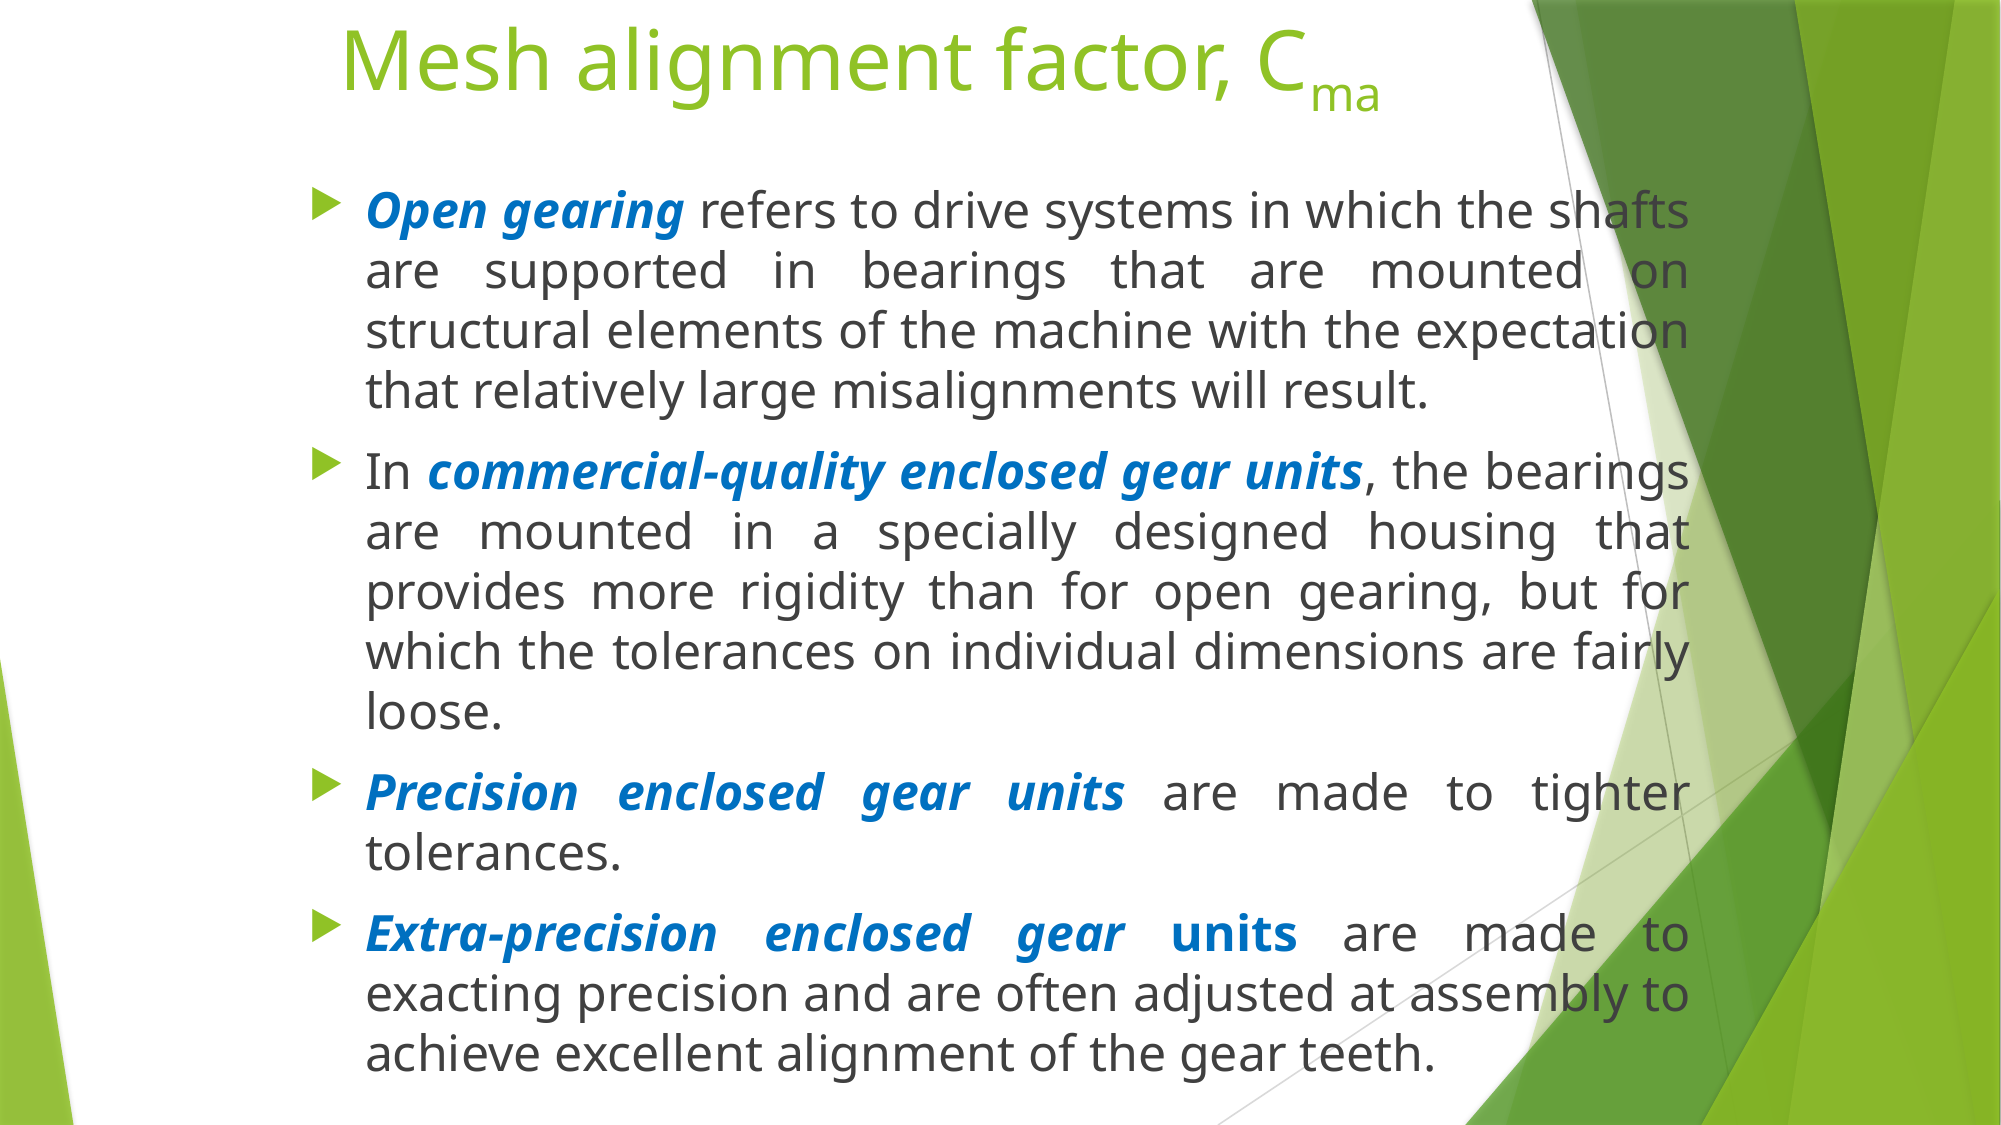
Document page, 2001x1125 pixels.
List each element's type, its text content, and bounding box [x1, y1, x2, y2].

title Mesh alignment factor, Cma [324, 0, 1675, 163]
list Open gearing refers to drive systems in which the shafts are supported in bearings that are mounted on structural elements of the machine with the expectation that relatively large misalignments will result. In commercial-quality enclosed gear units, the bearings are mounted in a specially designed housing that provides more rigidity than for open gearing, but for which the tolerances on individual dimensions are fairly loose. Precision enclosed gear units are made to tighter tolerances. Extra-precision enclosed gear units are made to exacting precision and are often adjusted at assembly to achieve excellent alignment of the gear teeth. [293, 171, 1707, 1122]
